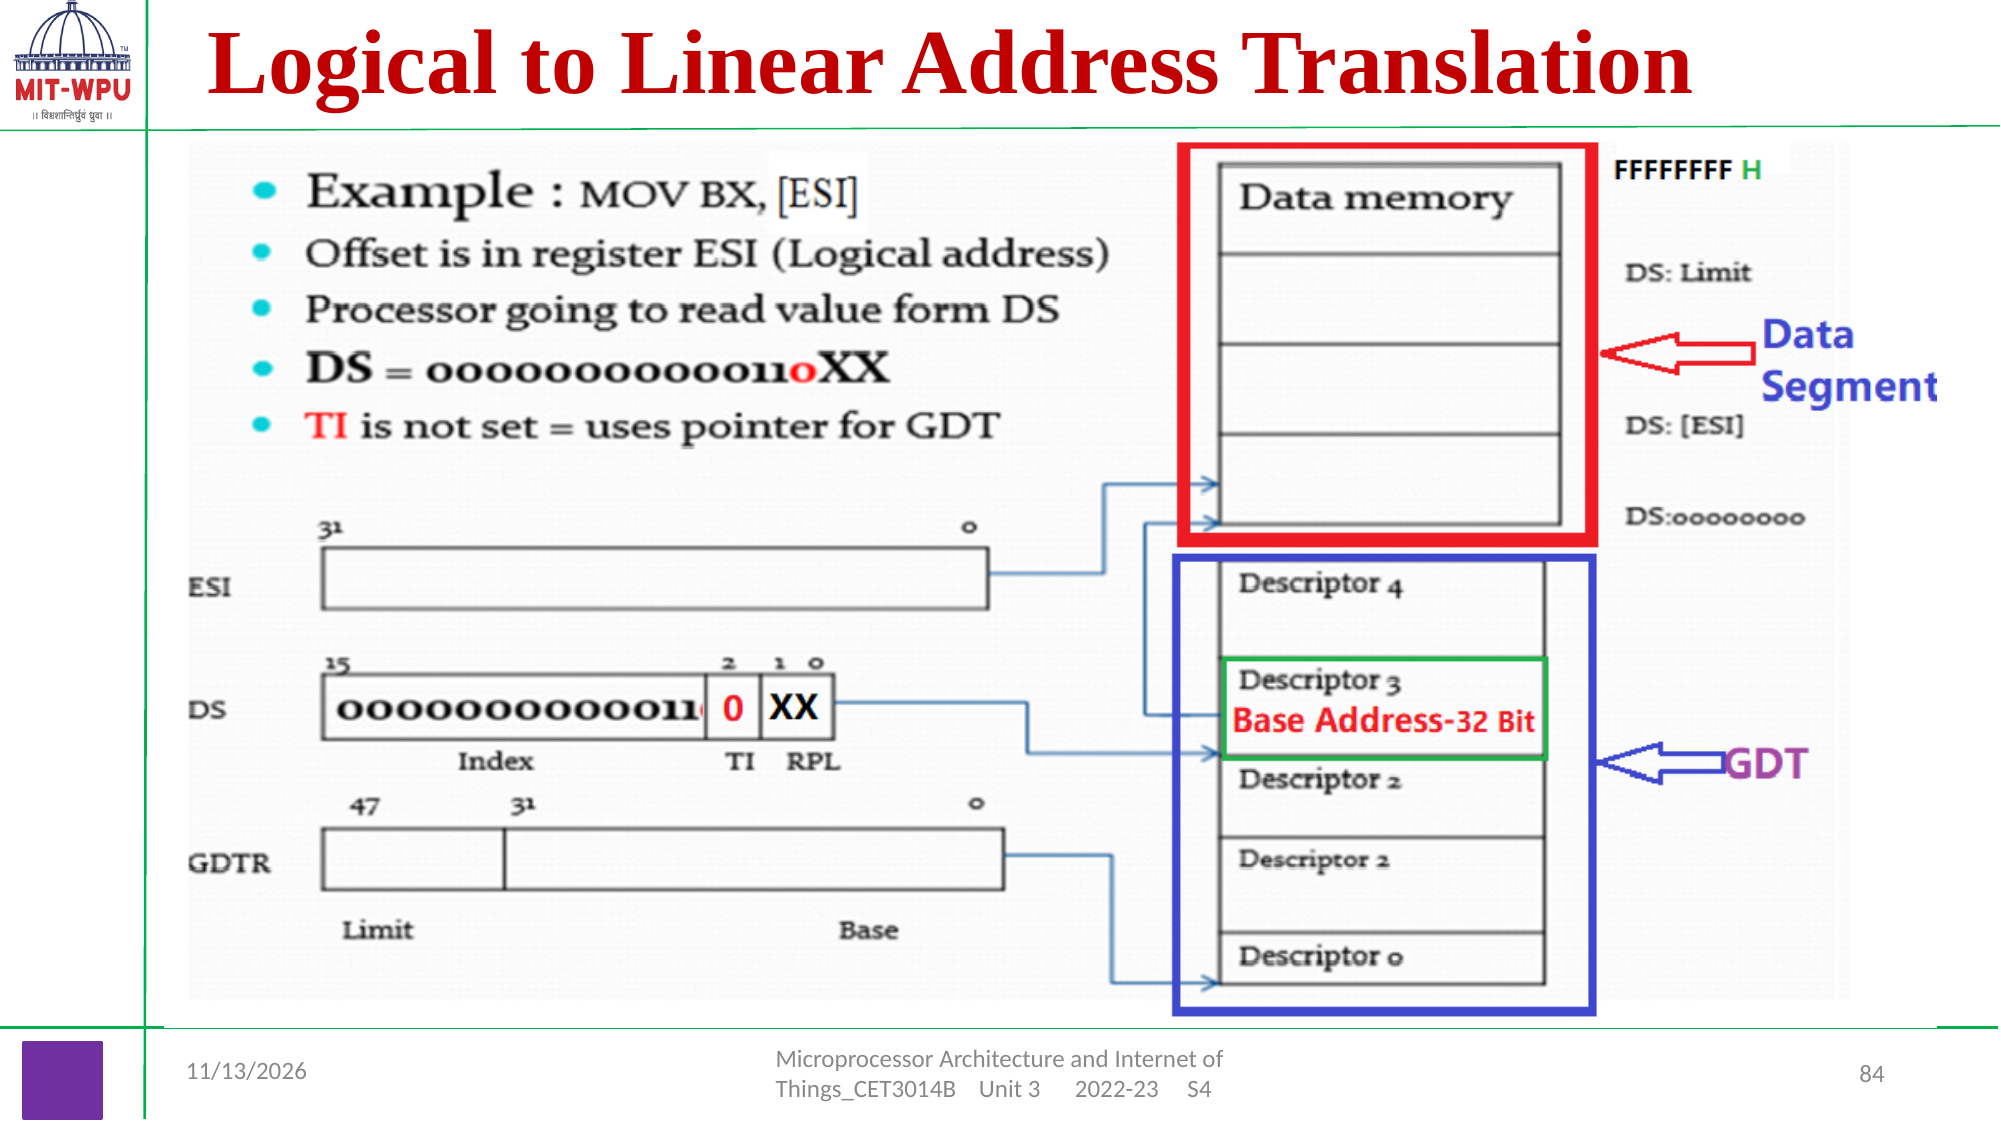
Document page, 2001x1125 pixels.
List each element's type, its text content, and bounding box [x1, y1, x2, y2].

picture [164, 133, 1937, 1028]
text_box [0, 125, 14, 131]
text_box [23, 1042, 102, 1118]
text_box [144, 129, 148, 1026]
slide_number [170, 1039, 638, 1100]
title Logical to Linear Address Translation [188, 15, 1738, 99]
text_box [144, 1039, 148, 1120]
slide_number 84 [1433, 1042, 1900, 1103]
picture [12, 0, 145, 123]
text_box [152, 125, 2000, 131]
footer Microprocessor Architecture and Internet of Things_CET3014B Unit 3 2022-23 S4 [683, 1042, 1317, 1103]
